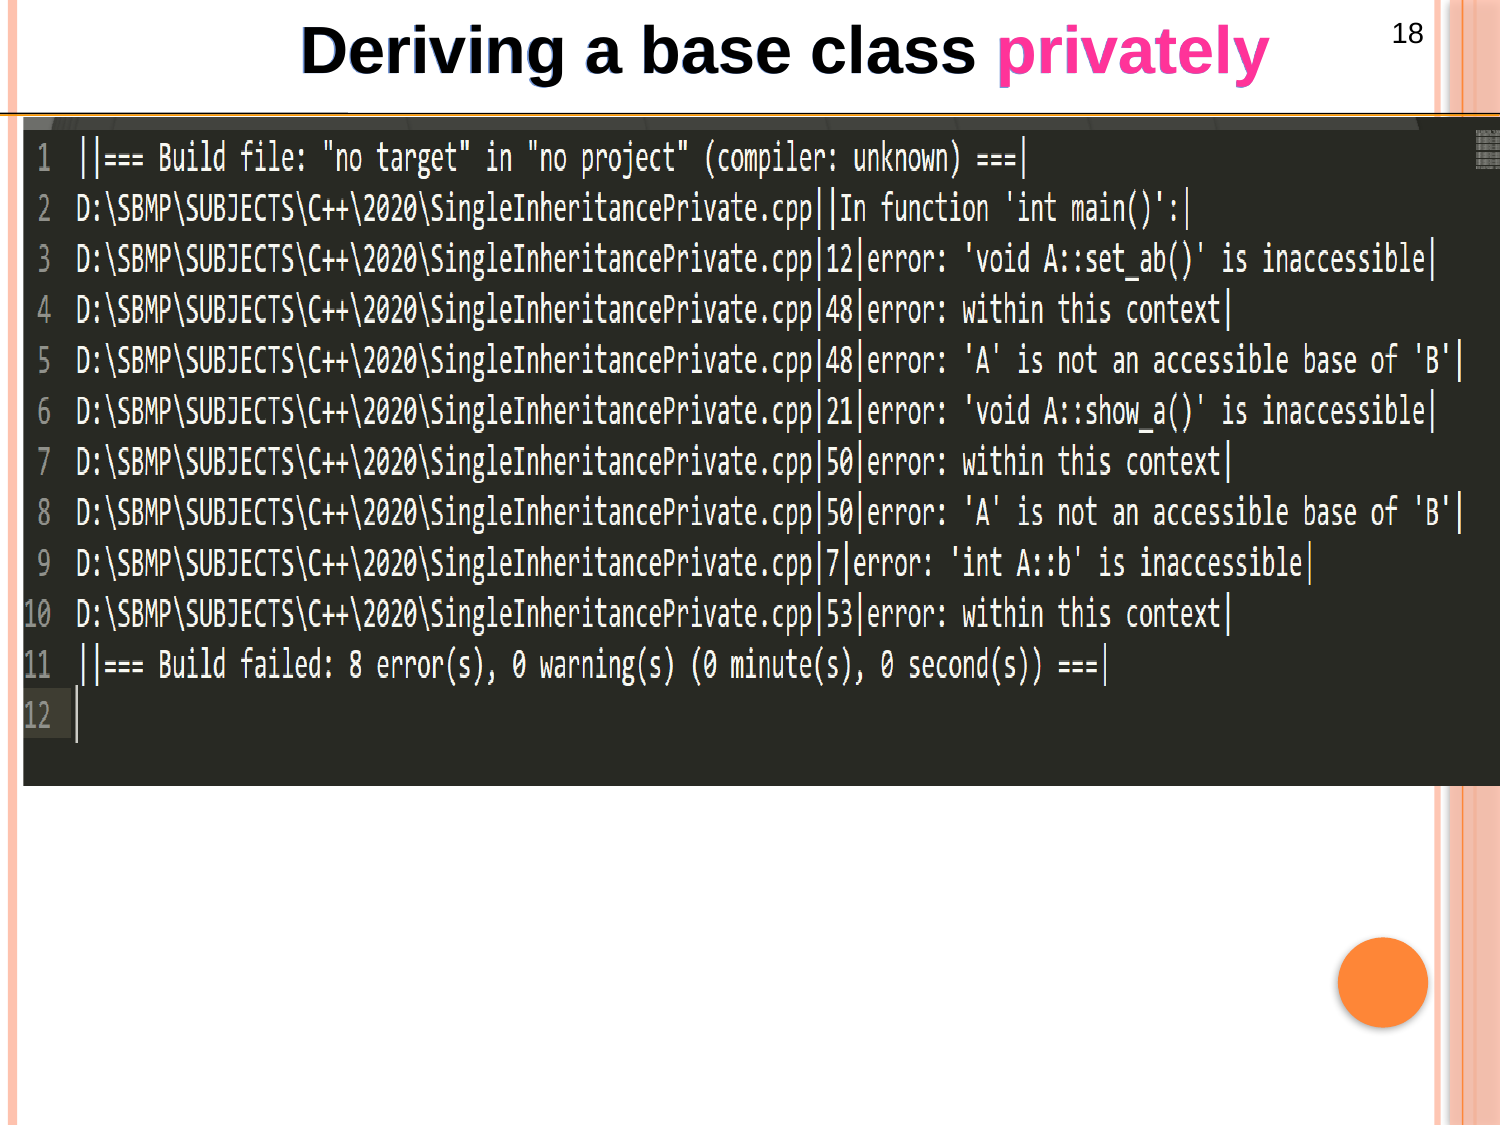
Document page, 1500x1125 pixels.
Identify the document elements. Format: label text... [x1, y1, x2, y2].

text_box Deriving a base class privately [285, 0, 1286, 114]
picture [22, 116, 1500, 786]
